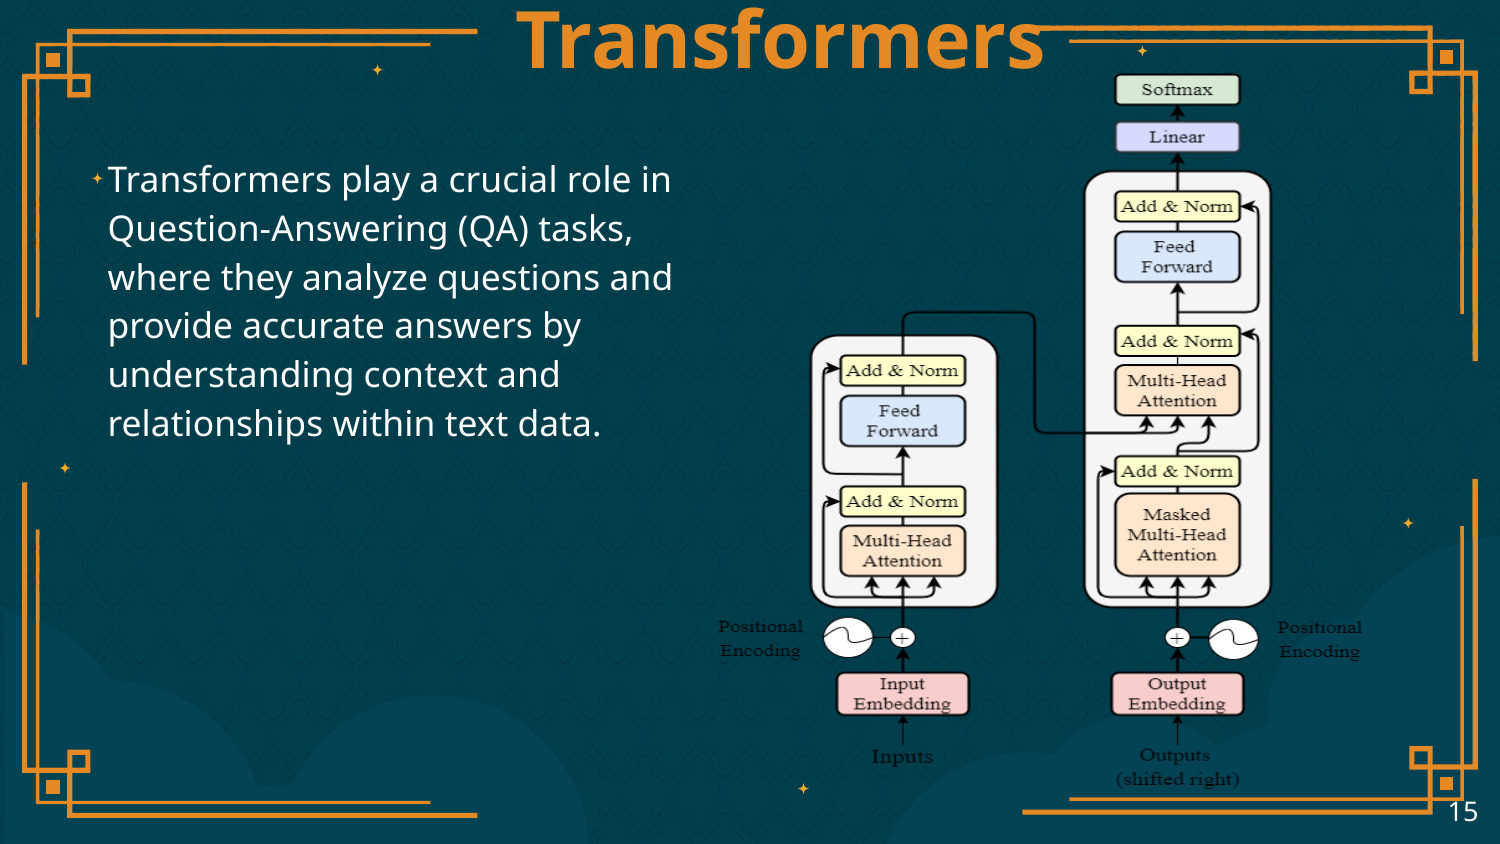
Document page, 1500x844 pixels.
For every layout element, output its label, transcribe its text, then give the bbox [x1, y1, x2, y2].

title Transformers [499, 0, 1108, 177]
picture [1081, 73, 1273, 659]
picture [835, 650, 969, 723]
picture [809, 318, 1000, 647]
picture [1110, 650, 1245, 722]
slide_number ‹#› [1403, 779, 1494, 844]
picture [823, 617, 873, 659]
list Transformers play a crucial role in Question-Answering (QA) tasks, where they analyze questions and provide accurate answers by understanding context and relationships within text data. [92, 135, 701, 476]
picture [1032, 320, 1036, 423]
picture [1036, 429, 1044, 435]
